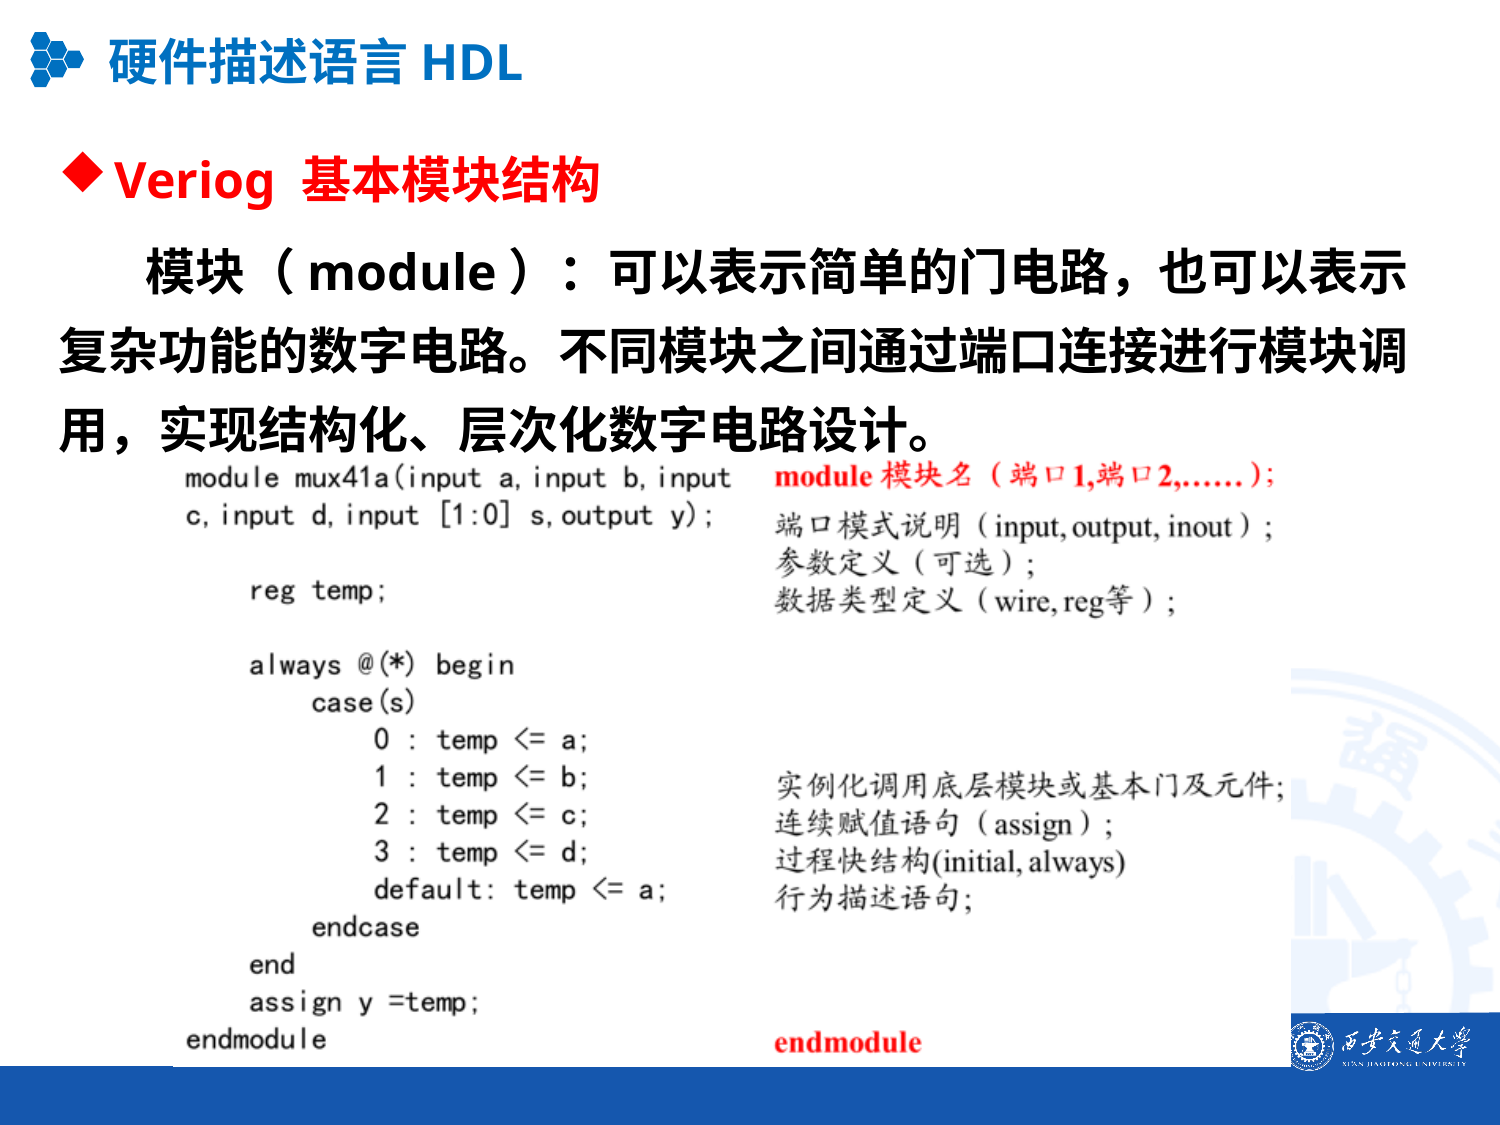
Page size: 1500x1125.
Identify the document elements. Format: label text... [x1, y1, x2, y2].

text_box Veriog 基本模块结构 模块（module）：可以表示简单的门电路，也可以表示复杂功能的数字电路。不同模块之间通过端口连接进行模块调用，实现结构化、层次化数字电路设计。 [43, 111, 1443, 467]
text_box 硬件描述语言HDL [93, 22, 539, 98]
picture [173, 459, 1291, 1067]
